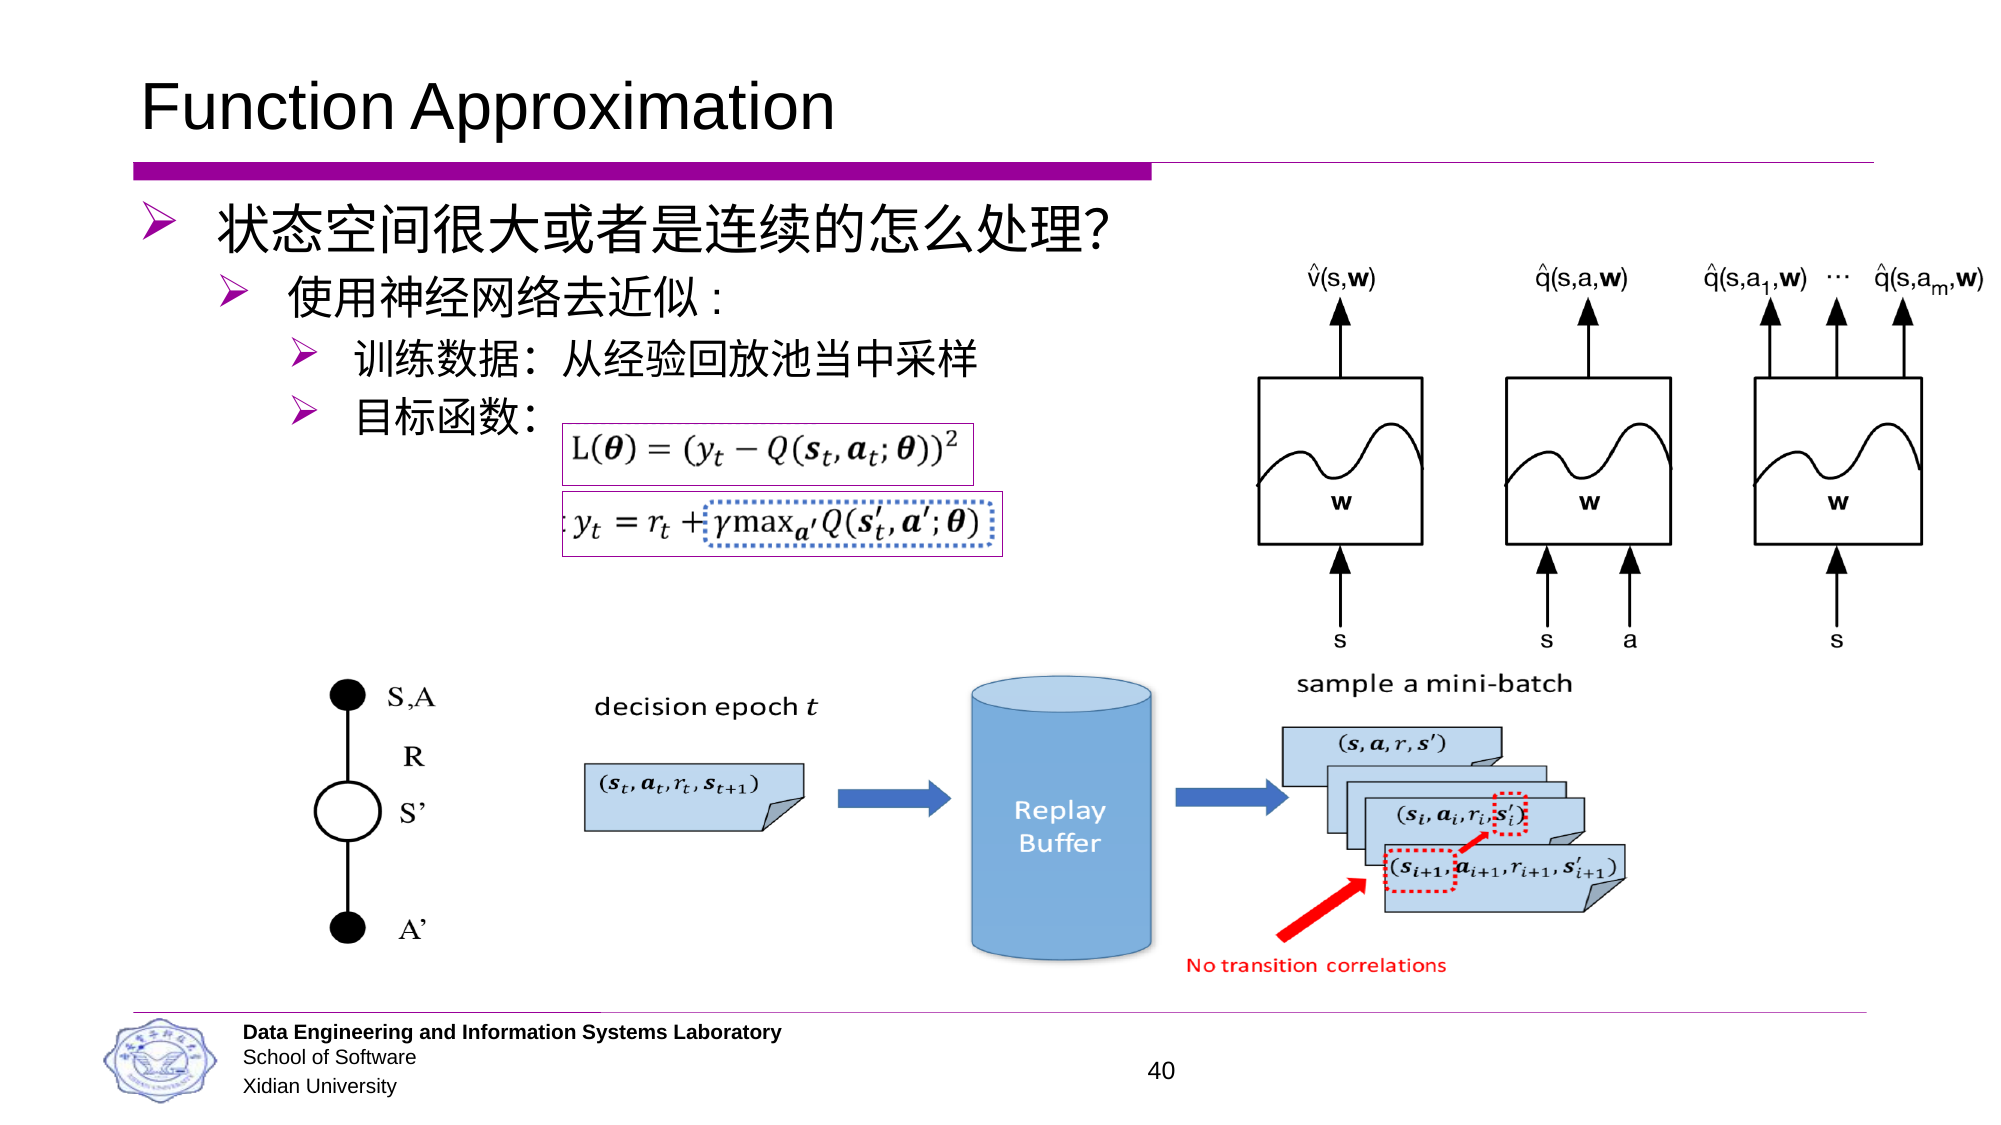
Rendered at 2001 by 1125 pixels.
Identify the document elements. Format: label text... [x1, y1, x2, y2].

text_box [562, 422, 1003, 557]
picture [1234, 239, 1986, 669]
title Function Approximation [125, 24, 1876, 150]
slide_number 40 [953, 1046, 1371, 1085]
picture [102, 1017, 219, 1106]
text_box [284, 657, 1650, 995]
